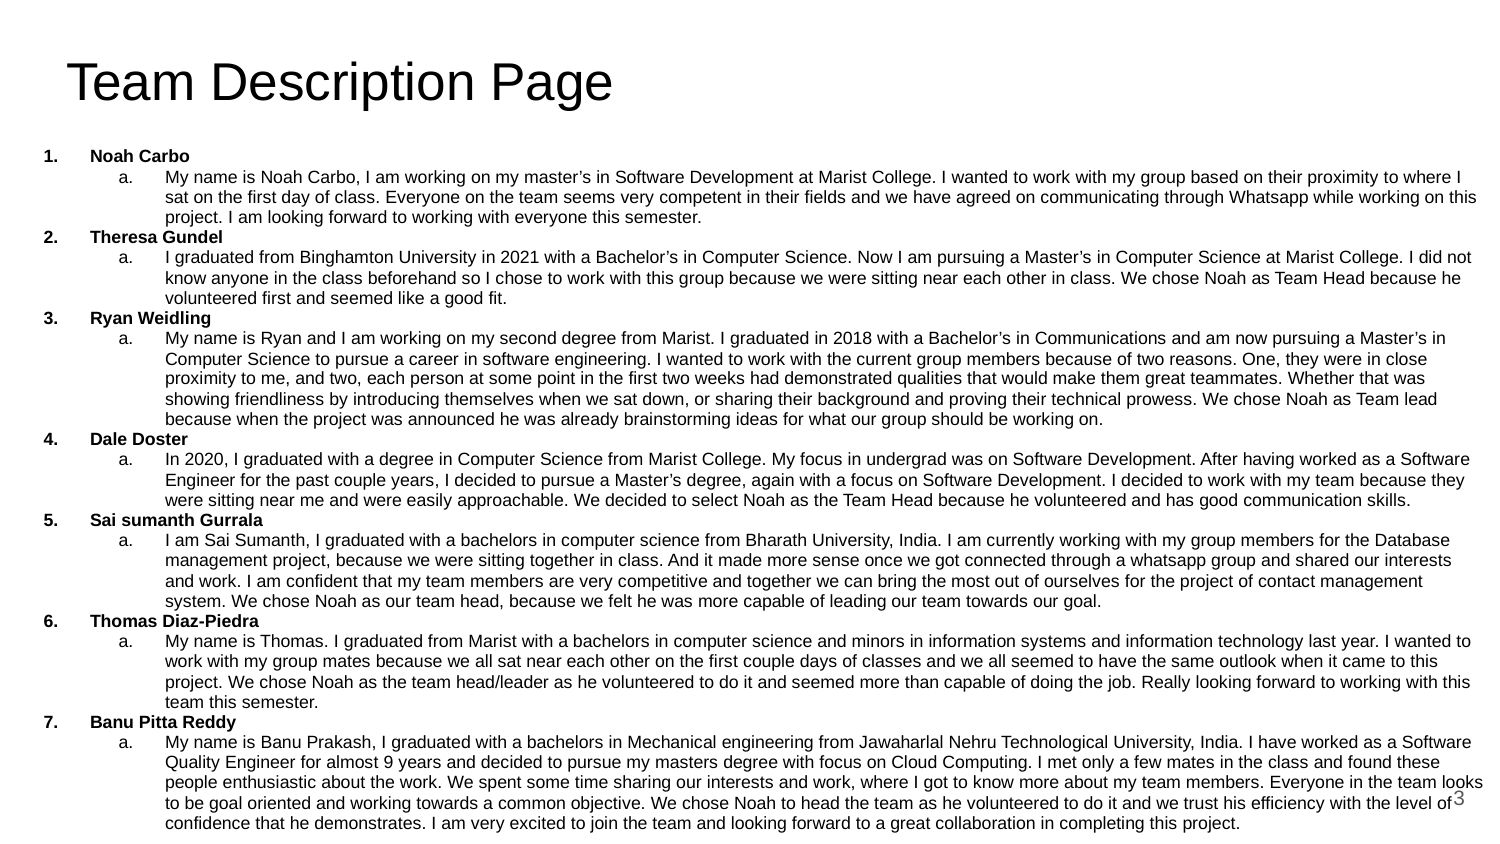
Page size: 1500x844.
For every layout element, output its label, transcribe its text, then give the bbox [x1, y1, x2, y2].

slide_number ‹#› [1389, 764, 1480, 830]
title Team Description Page [51, 32, 1449, 110]
list Noah Carbo My name is Noah Carbo, I am working on my master’s in Software Development at Marist College. I wanted to work with my group based on their proximity to where I sat on the first day of class. Everyone on the team seems very competent in their fields and we have agreed on communicating through Whatsapp while working on this project. I am looking forward to working with everyone this semester. Theresa Gundel I graduated from Binghamton University in 2021 with a Bachelor’s in Computer Science. Now I am pursuing a Master’s in Computer Science at Marist College. I did not know anyone in the class beforehand so I chose to work with this group because we were sitting near each other in class. We chose Noah as Team Head because he volunteered first and seemed like a good fit. Ryan Weidling My name is Ryan and I am working on my second degree from Marist. I graduated in 2018 with a Bachelor’s in Communications and am now pursuing a Master’s in Computer Science to pursue a career in software engineering. I wanted to work with the current group members because of two reasons. One, they were in close proximity to me, and two, each person at some point in the first two weeks had demonstrated qualities that would make them great teammates. Whether that was showing friendliness by introducing themselves when we sat down, or sharing their background and proving their technical prowess. We chose Noah as Team lead because when the project was announced he was already brainstorming ideas for what our group should be working on. Dale Doster In 2020, I graduated with a degree in Computer Science from Marist College. My focus in undergrad was on Software Development. After having worked as a Software Engineer for the past couple years, I decided to pursue a Master’s degree, again with a focus on Software Development. I decided to work with my team because they were sitting near me and were easily approachable. We decided to select Noah as the Team Head because he volunteered and has good communication skills. Sai sumanth Gurrala I am Sai Sumanth, I graduated with a bachelors in computer science from Bharath University, India. I am currently working with my group members for the Database management project, because we were sitting together in class. And it made more sense once we got connected through a whatsapp group and shared our interests and work. I am confident that my team members are very competitive and together we can bring the most out of ourselves for the project of contact management system. We chose Noah as our team head, because we felt he was more capable of leading our team towards our goal. Thomas Diaz-Piedra My name is Thomas. I graduated from Marist with a bachelors in computer science and minors in information systems and information technology last year. I wanted to work with my group mates because we all sat near each other on the first couple days of classes and we all seemed to have the same outlook when it came to this project. We chose Noah as the team head/leader as he volunteered to do it and seemed more than capable of doing the job. Really looking forward to working with this team this semester. Banu Pitta Reddy My name is Banu Prakash, I graduated with a bachelors in Mechanical engineering from Jawaharlal Nehru Technological University, India. I have worked as a Software Quality Engineer for almost 9 years and decided to pursue my masters degree with focus on Cloud Computing. I met only a few mates in the class and found these people enthusiastic about the work. We spent some time sharing our interests and work, where I got to know more about my team members. Everyone in the team looks to be goal oriented and working towards a common objective. We chose Noah to head the team as he volunteered to do it and we trust his efficiency with the level of confidence that he demonstrates. I am very excited to join the team and looking forward to a great collaboration in completing this project. [0, 110, 1500, 844]
